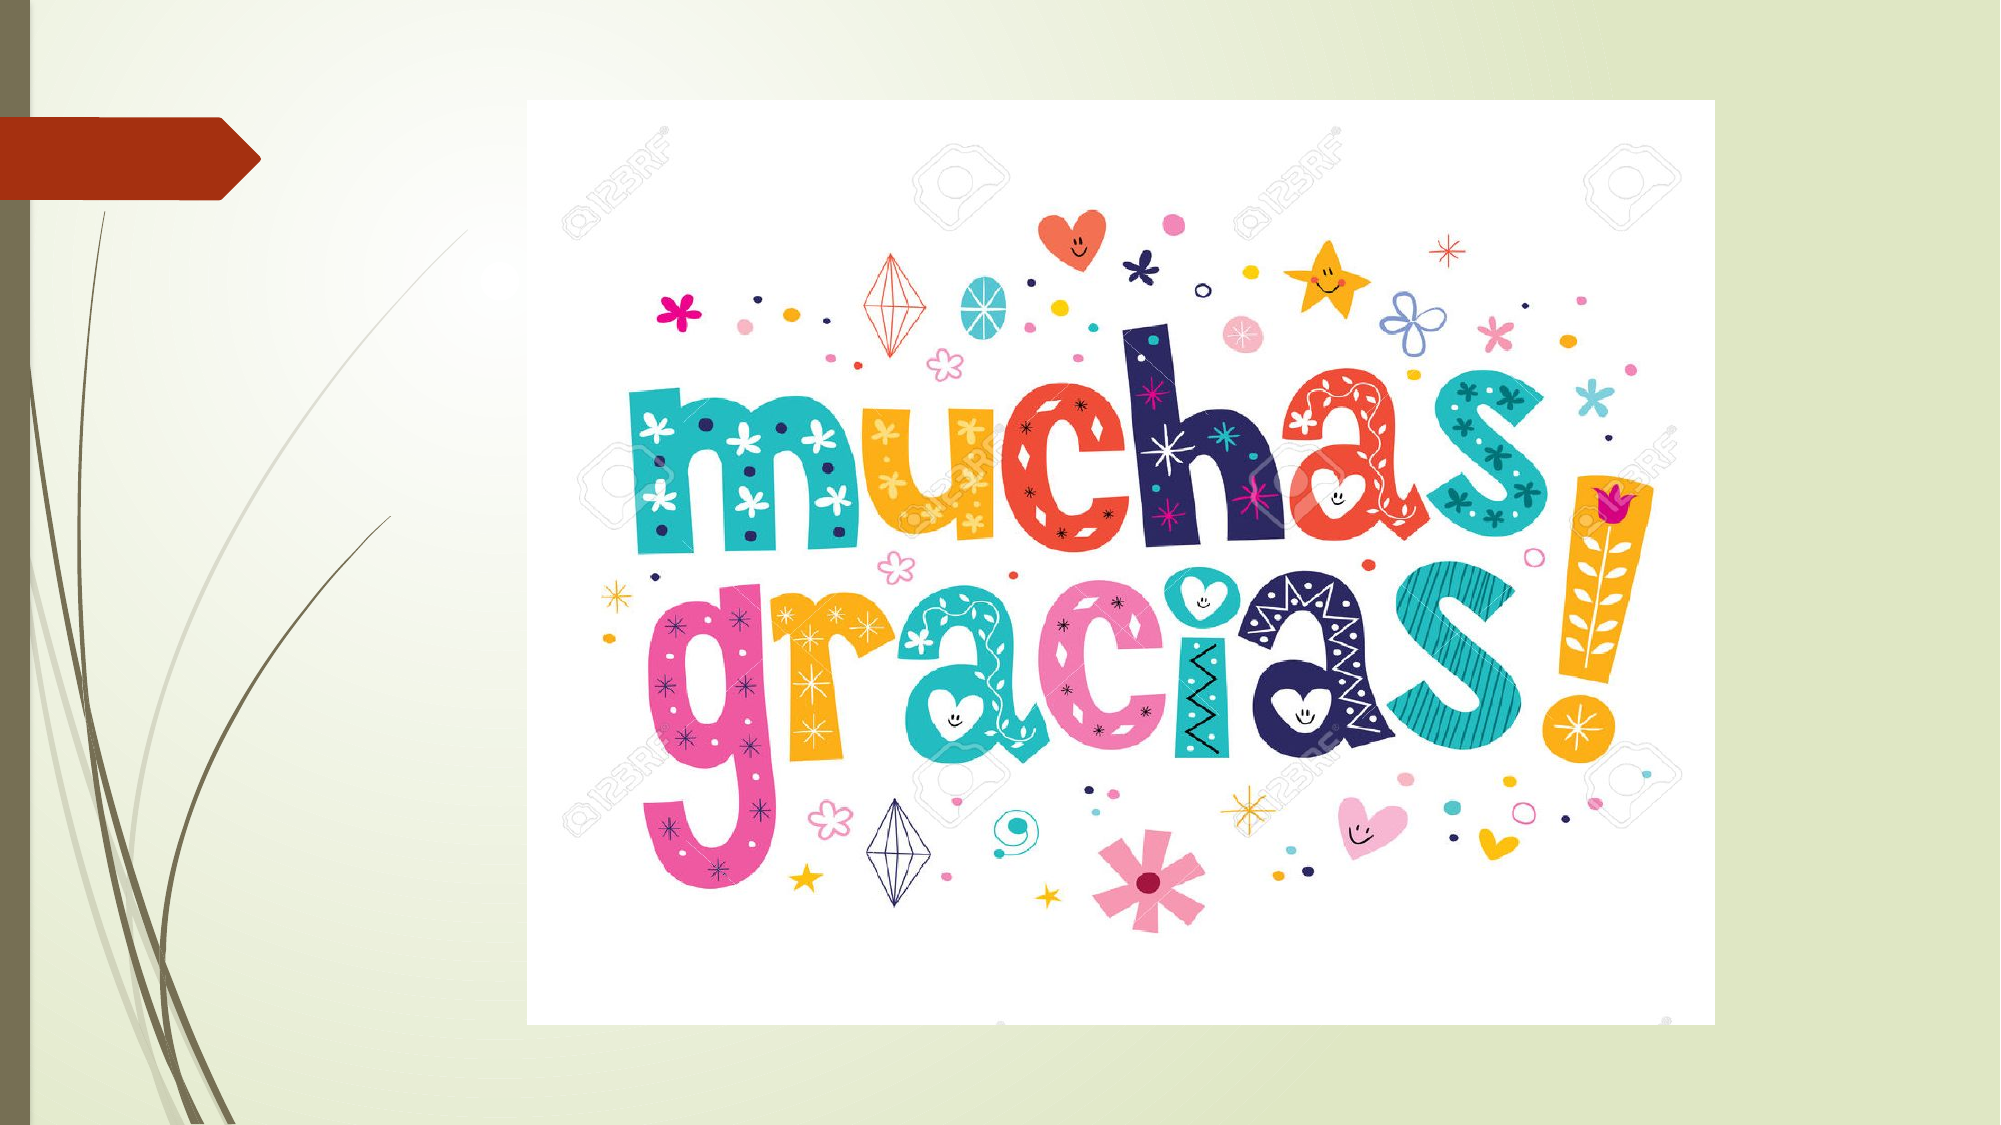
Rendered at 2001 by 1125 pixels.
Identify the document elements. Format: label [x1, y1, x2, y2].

list [526, 100, 1715, 1025]
